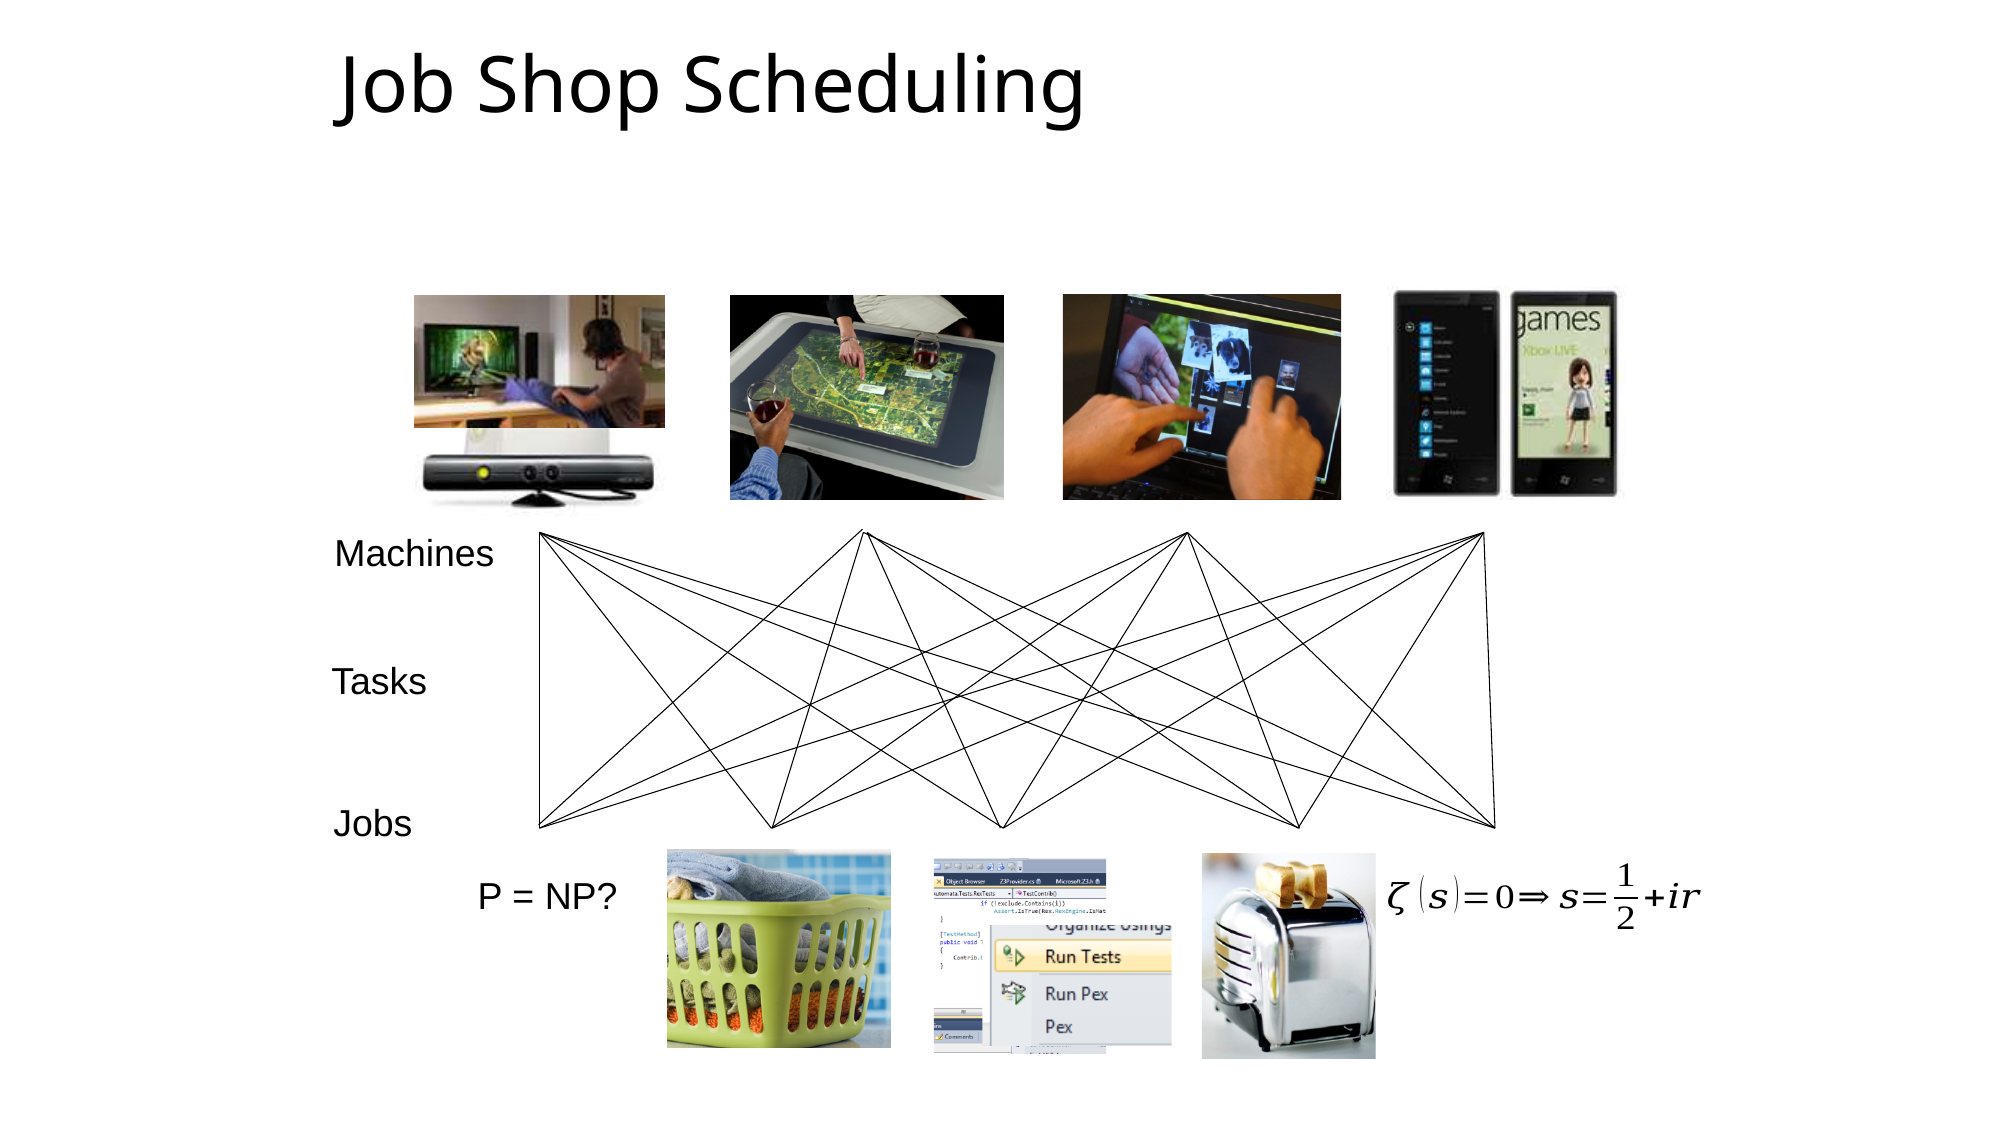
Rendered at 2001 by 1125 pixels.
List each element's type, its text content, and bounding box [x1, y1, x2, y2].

text_box Jobs [318, 791, 428, 852]
picture [666, 849, 891, 1048]
text_box Machines [319, 521, 510, 582]
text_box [539, 532, 771, 829]
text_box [538, 529, 863, 825]
picture [933, 858, 1172, 1054]
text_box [771, 532, 1003, 829]
picture [1062, 294, 1342, 500]
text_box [1297, 532, 1483, 829]
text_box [1483, 532, 1495, 829]
title Job Shop Scheduling [324, 37, 1412, 138]
picture [1386, 286, 1626, 500]
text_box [1003, 532, 1297, 829]
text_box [414, 295, 665, 523]
picture [1201, 853, 1376, 1059]
text_box Tasks [316, 649, 443, 710]
picture [730, 295, 1004, 500]
text_box P = NP? [462, 864, 633, 925]
